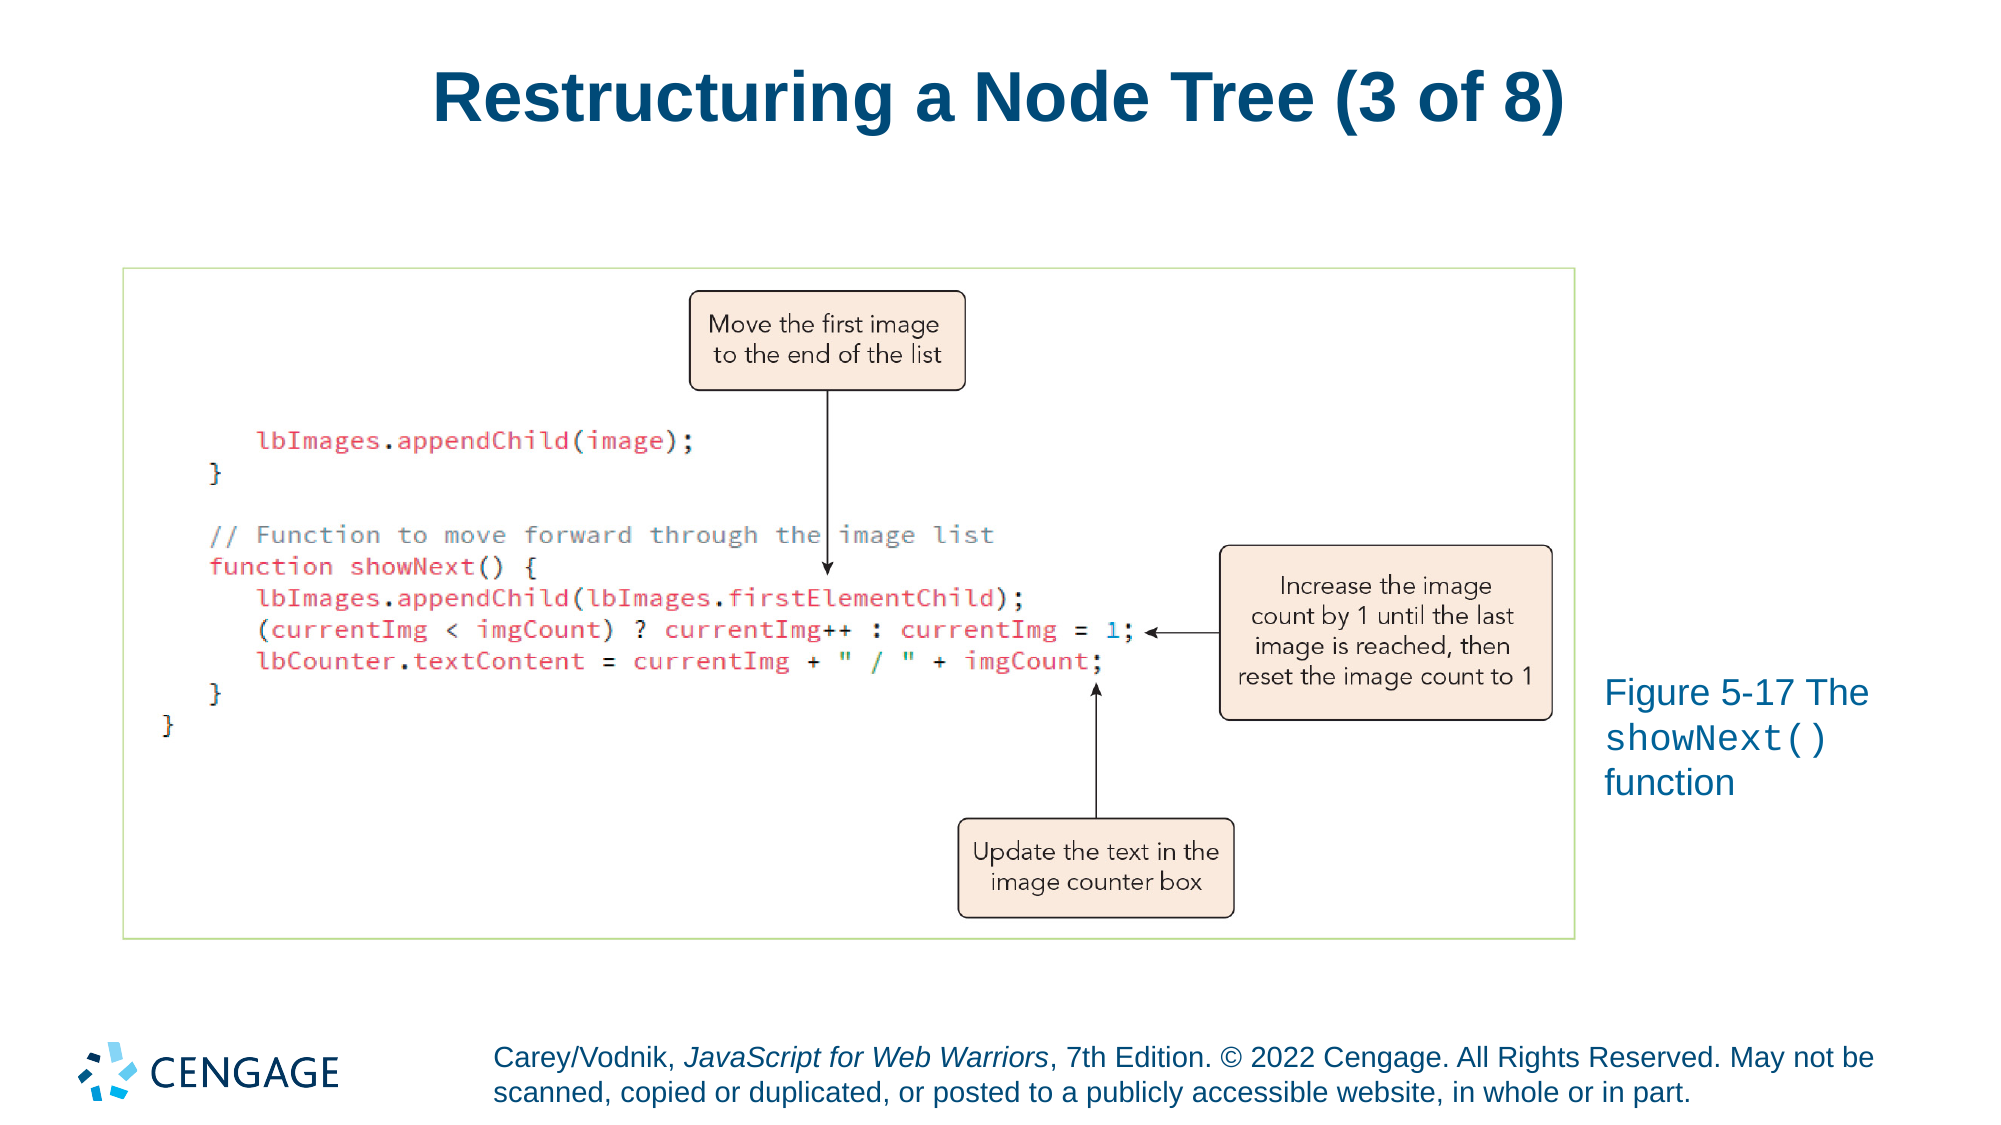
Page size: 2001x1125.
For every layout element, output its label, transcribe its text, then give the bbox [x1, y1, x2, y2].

picture [78, 1042, 338, 1101]
picture [119, 265, 1577, 941]
list Figure 5-17 The showNext() function [1604, 667, 1880, 965]
title Restructuring a Node Tree (3 of 8) [137, 59, 1863, 171]
